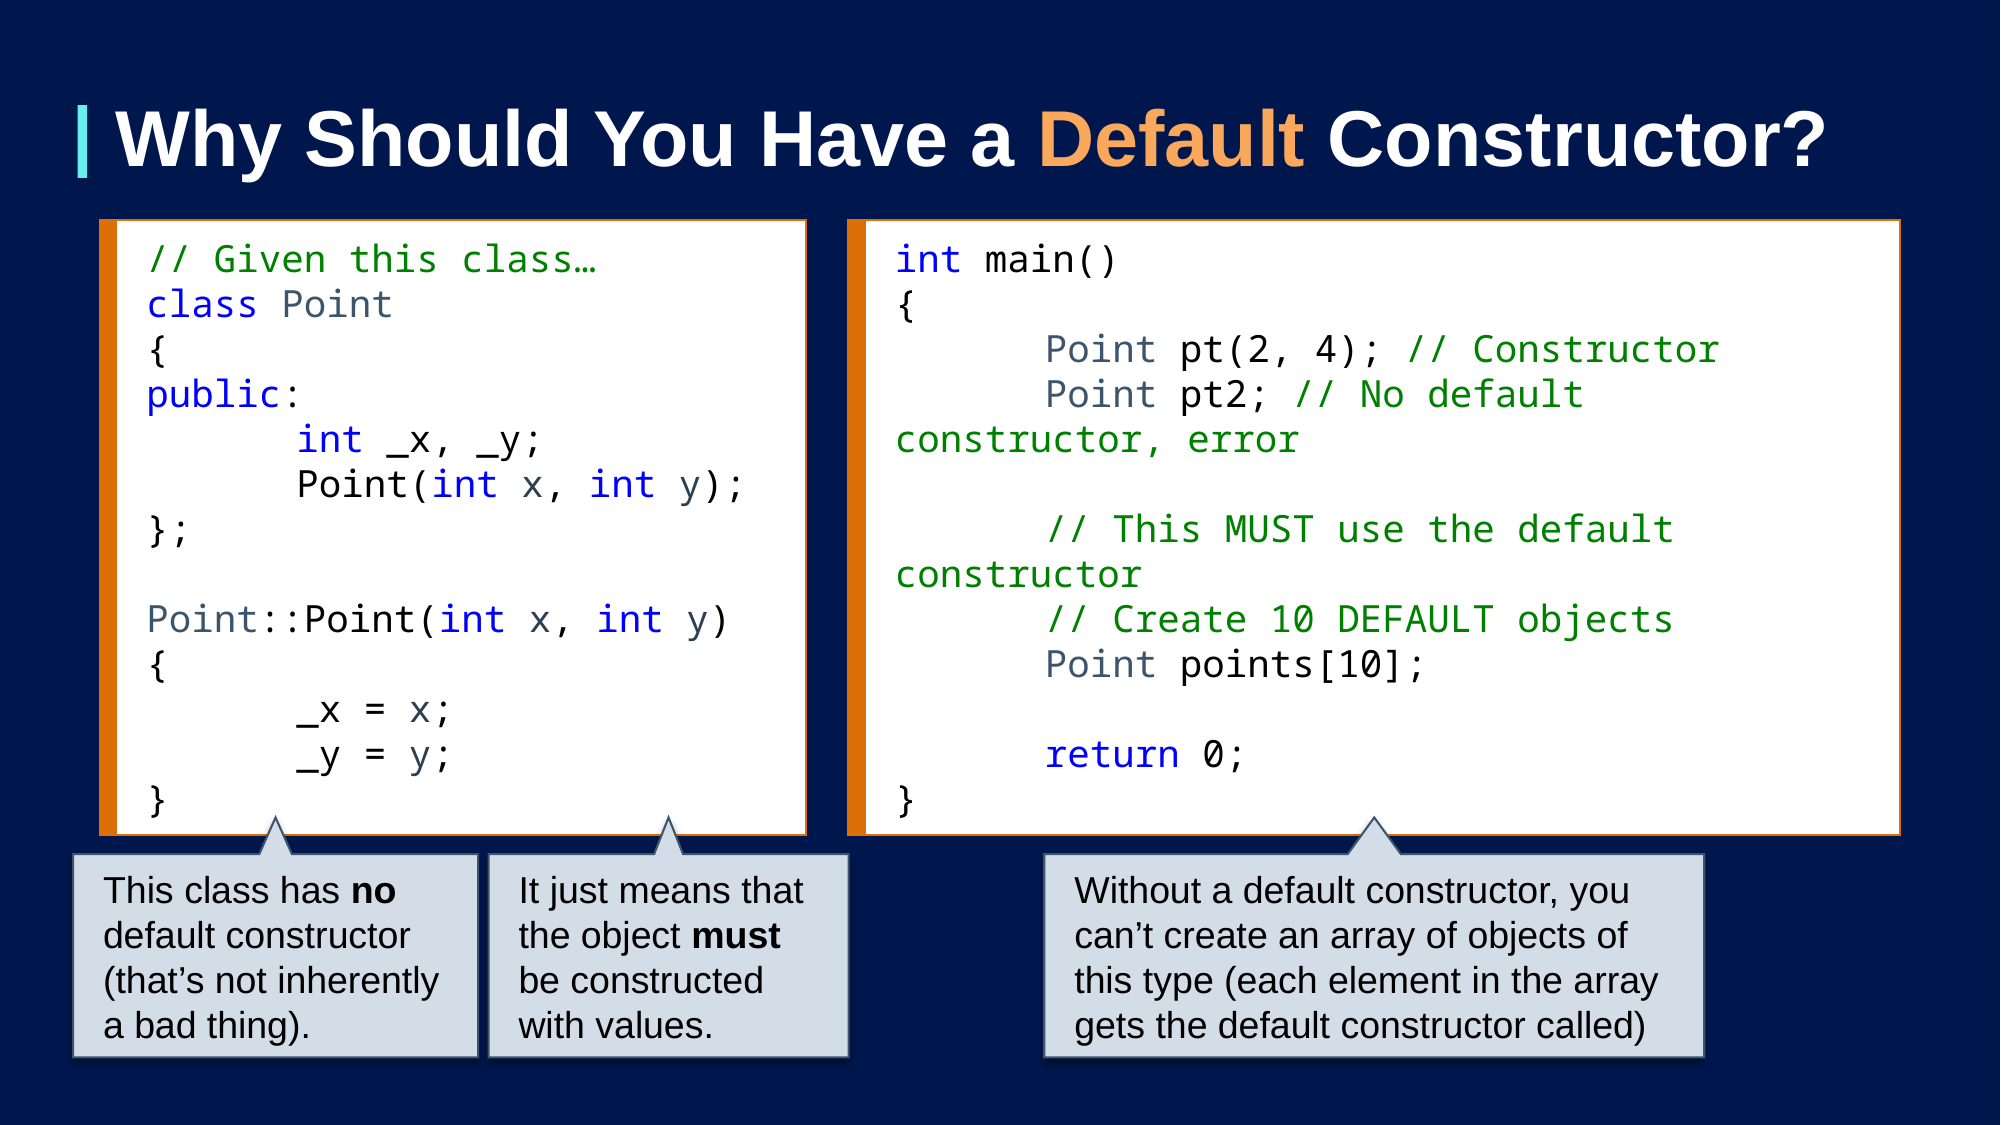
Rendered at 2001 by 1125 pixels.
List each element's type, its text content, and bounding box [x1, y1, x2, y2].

title Why Should You Have a Default Constructor? [100, 91, 1886, 193]
text_box This class has no default constructor (that’s not inherently a bad thing). [72, 814, 480, 1059]
text_box int main() { Point pt(2, 4); // Constructor Point pt2; // No default constructor, error // This MUST use the default constructor // Create 10 DEFAULT objects Point points[10]; return 0; } [866, 219, 1901, 836]
text_box [99, 219, 117, 836]
text_box It just means that the object must be constructed with values. [487, 814, 850, 1059]
text_box [847, 219, 866, 836]
text_box Without a default constructor, you can’t create an array of objects of this type (each element in the array gets the default constructor called) [1043, 815, 1706, 1059]
text_box // Given this class… class Point { public: int _x, _y; Point(int x, int y); }; Point::Point(int x, int y) { _x = x; _y = y; } [117, 219, 807, 836]
